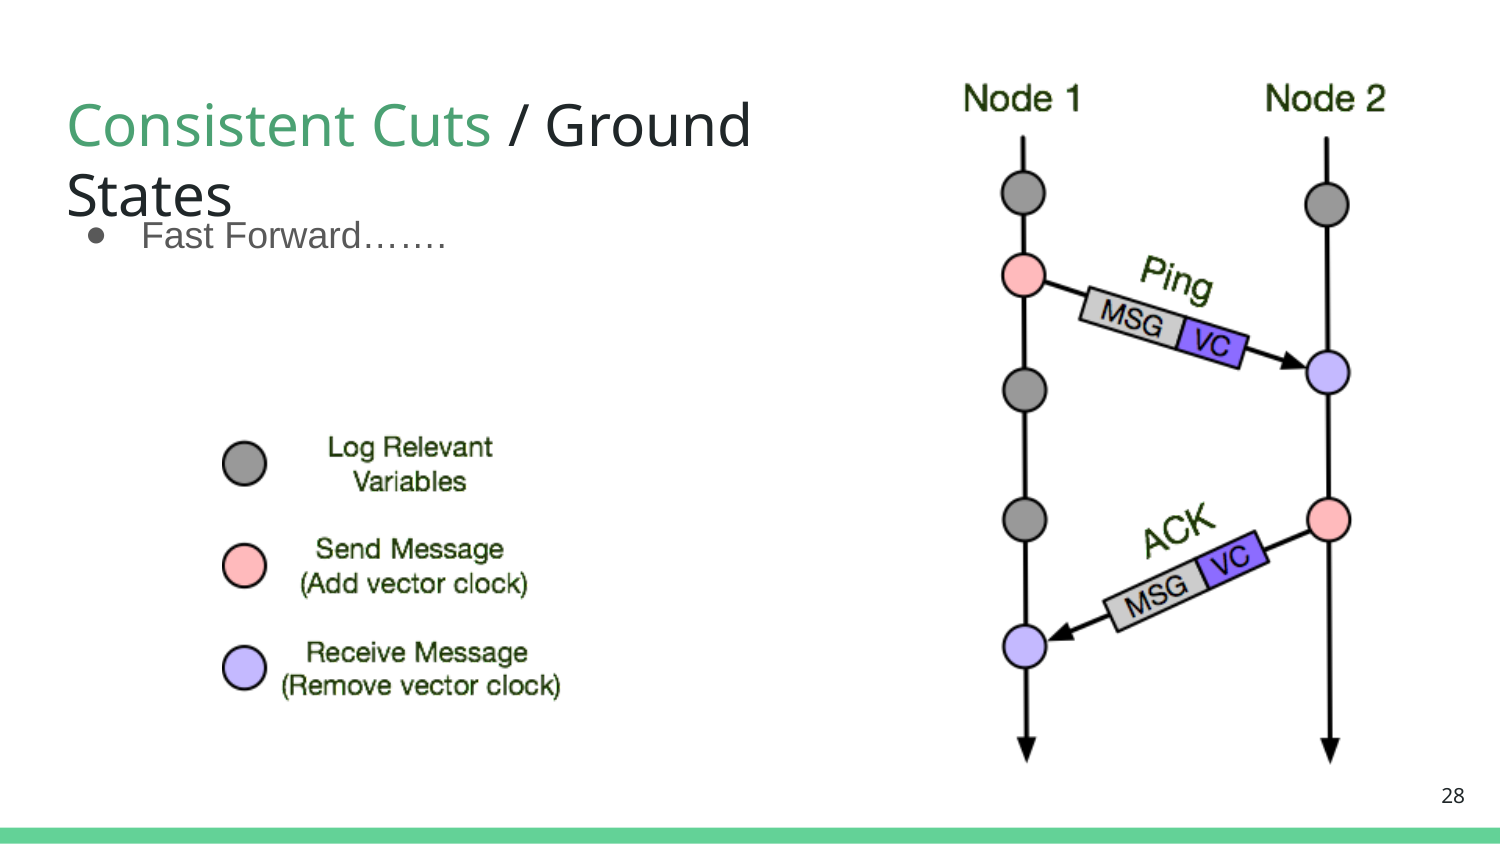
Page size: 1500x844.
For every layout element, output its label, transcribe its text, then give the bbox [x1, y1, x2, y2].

picture [221, 421, 593, 712]
title Consistent Cuts / Ground States [51, 72, 925, 167]
picture [949, 74, 1401, 782]
text_box Fast Forward……. [51, 188, 738, 750]
slide_number ‹#› [1389, 764, 1480, 830]
